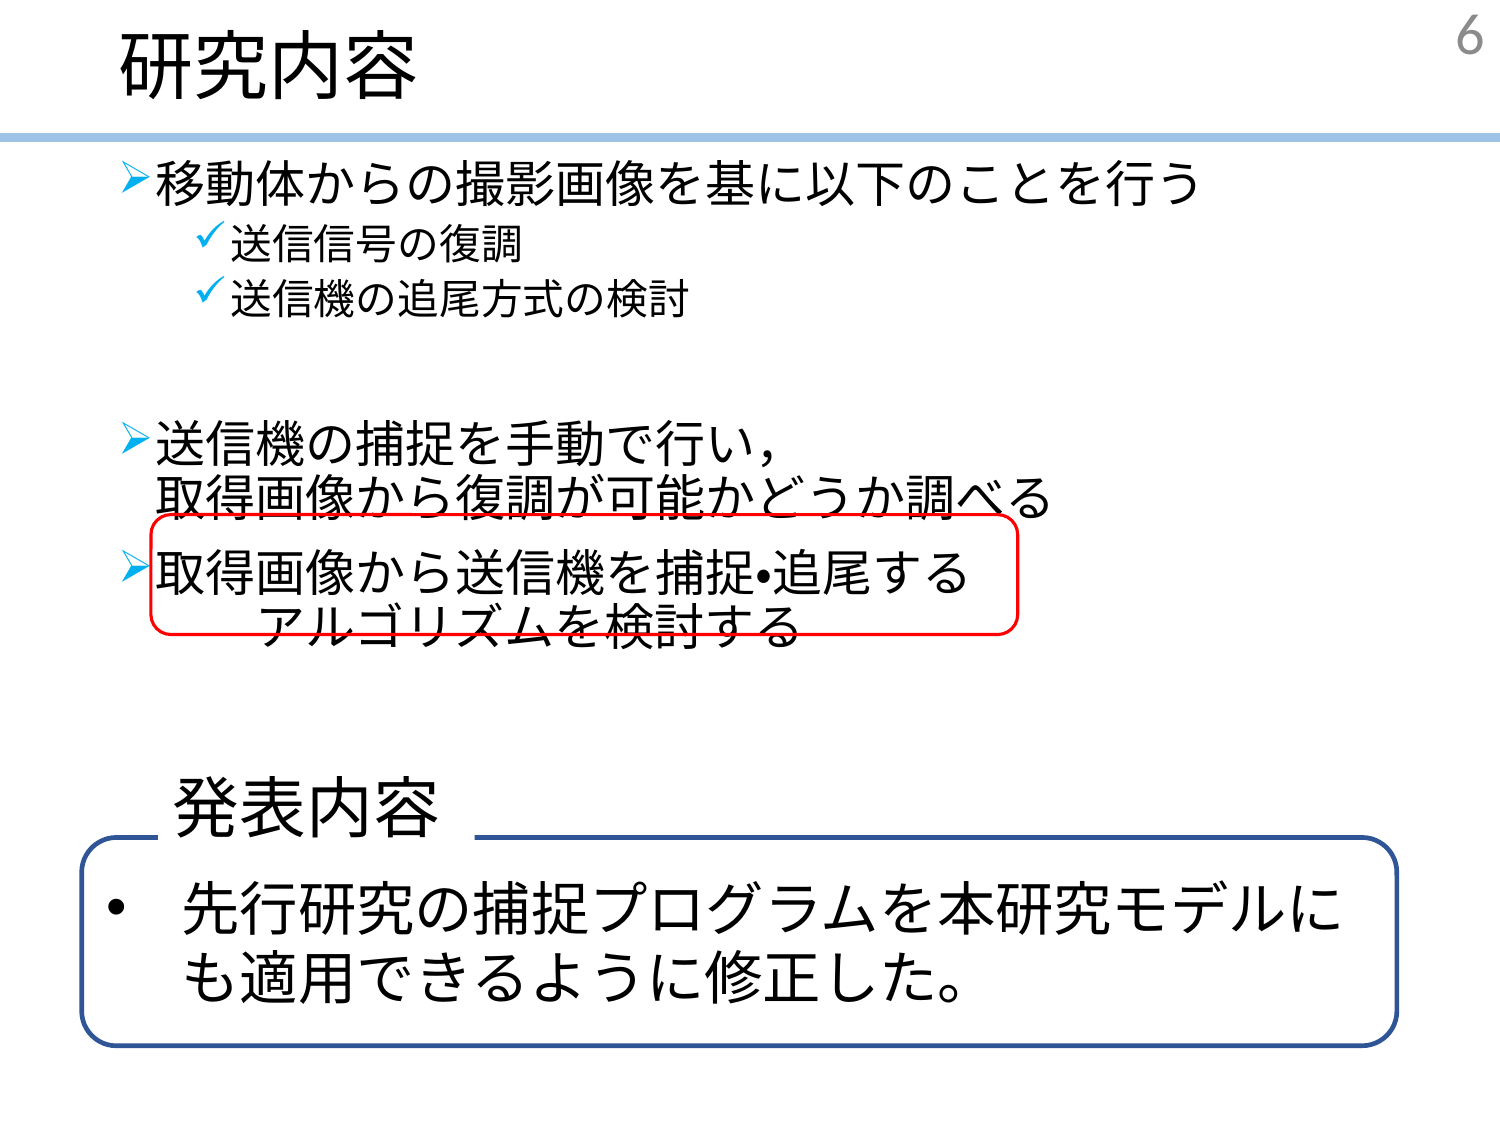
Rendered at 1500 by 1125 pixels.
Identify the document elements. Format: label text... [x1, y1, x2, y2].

title 研究内容 [103, 0, 1397, 138]
list 移動体からの撮影画像を基に以下のことを行う 送信信号の復調 送信機の追尾方式の検討 送信機の捕捉を手動で行い， 取得画像から復調が可能かどうか調べる 取得画像から送信機を捕捉・追尾する アルゴリズムを検討する [103, 151, 1397, 861]
slide_number 6 [1162, 1, 1500, 62]
text_box 発表内容 [158, 758, 475, 854]
text_box 先行研究の捕捉プログラムを本研究モデルにも適用できるように修正した。 [80, 836, 1398, 1047]
text_box [149, 513, 1019, 636]
